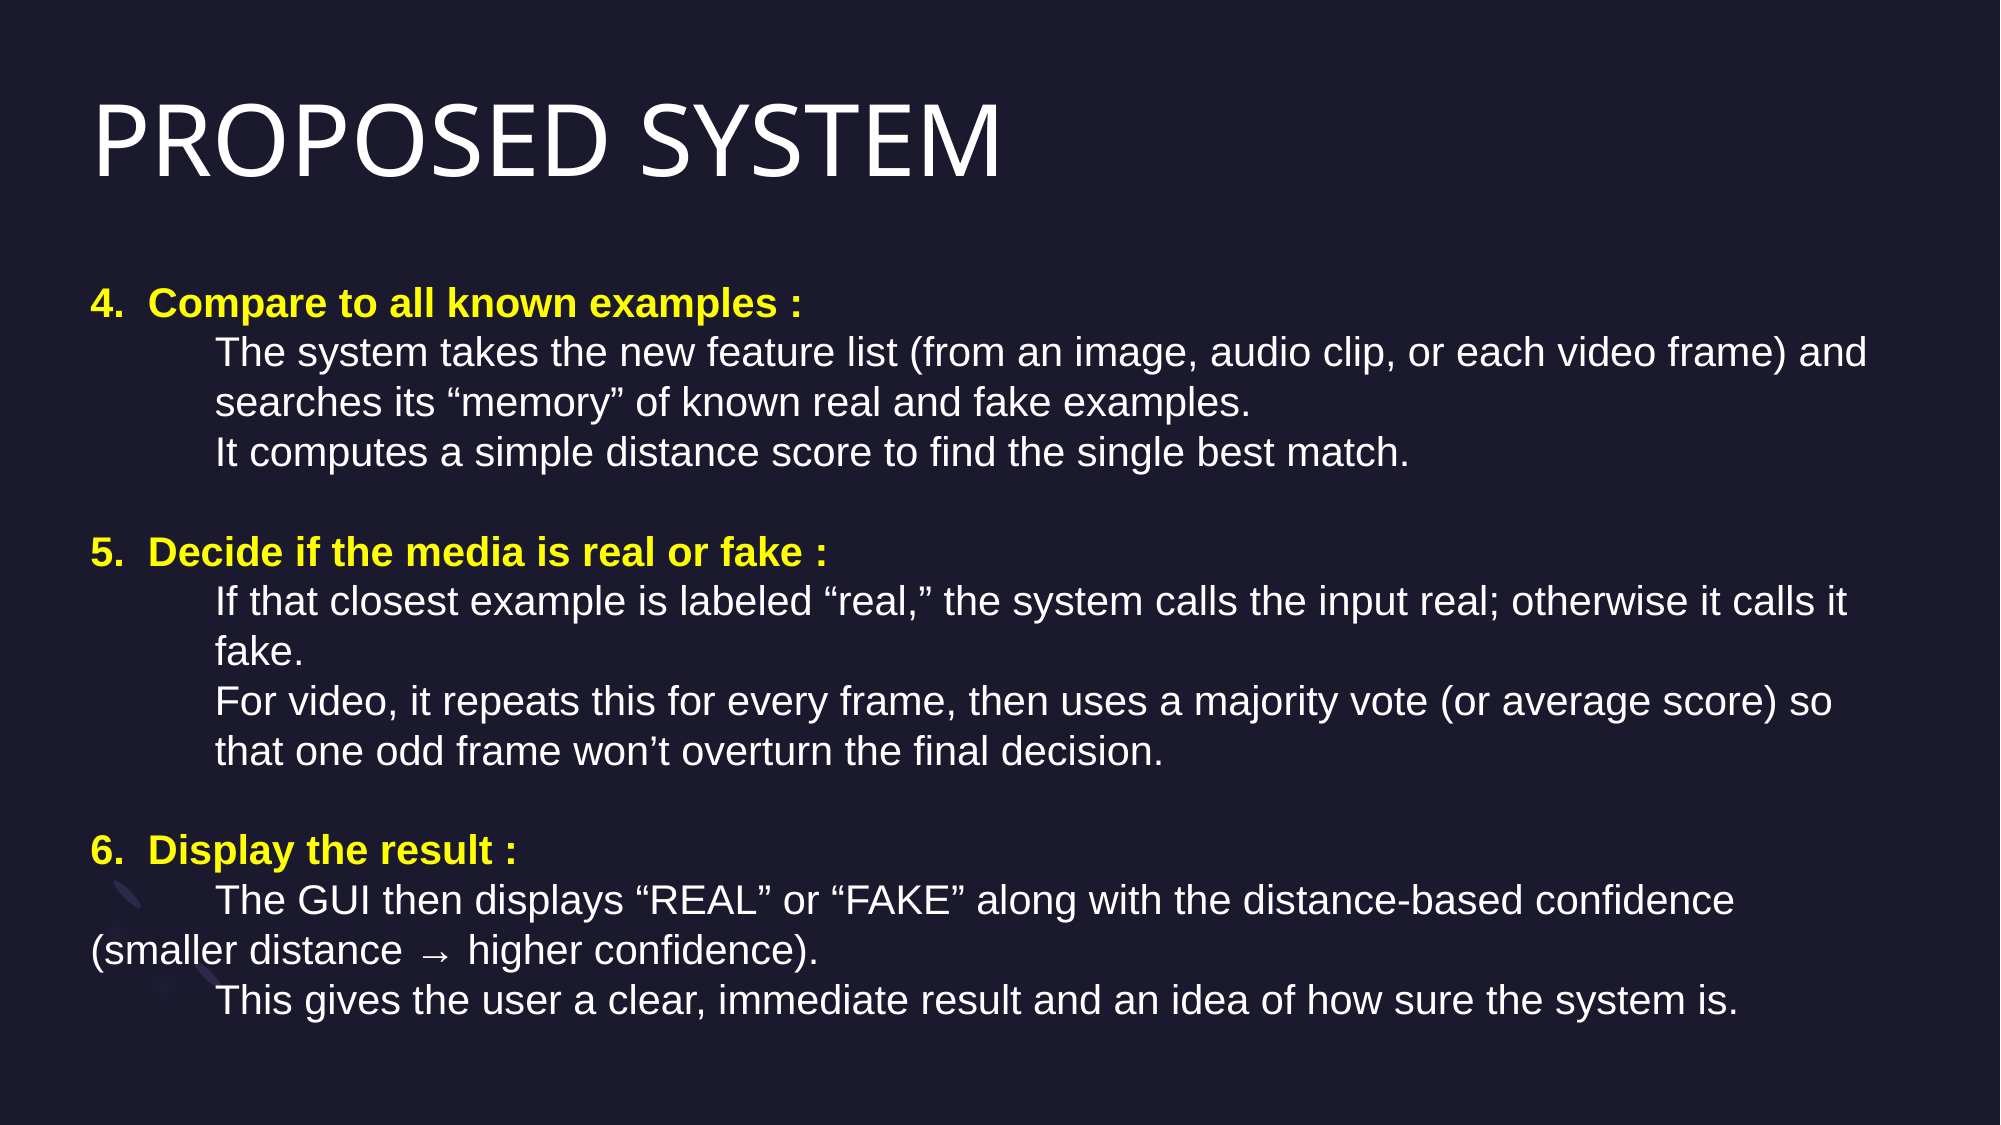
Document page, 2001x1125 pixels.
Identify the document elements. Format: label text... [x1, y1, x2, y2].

title PROPOSED SYSTEM [90, 90, 1910, 225]
list 4. Compare to all known examples : The system takes the new feature list (from an image, audio clip, or each video frame) and searches its “memory” of known real and fake examples. It computes a simple distance score to find the single best match. 5. Decide if the media is real or fake : If that closest example is labeled “real,” the system calls the input real; otherwise it calls it fake. For video, it repeats this for every frame, then uses a majority vote (or average score) so that one odd frame won’t overturn the final decision. 6. Display the result : The GUI then displays “REAL” or “FAKE” along with the distance-based confidence (smaller distance → higher confidence). This gives the user a clear, immediate result and an idea of how sure the system is. [90, 225, 1910, 1035]
